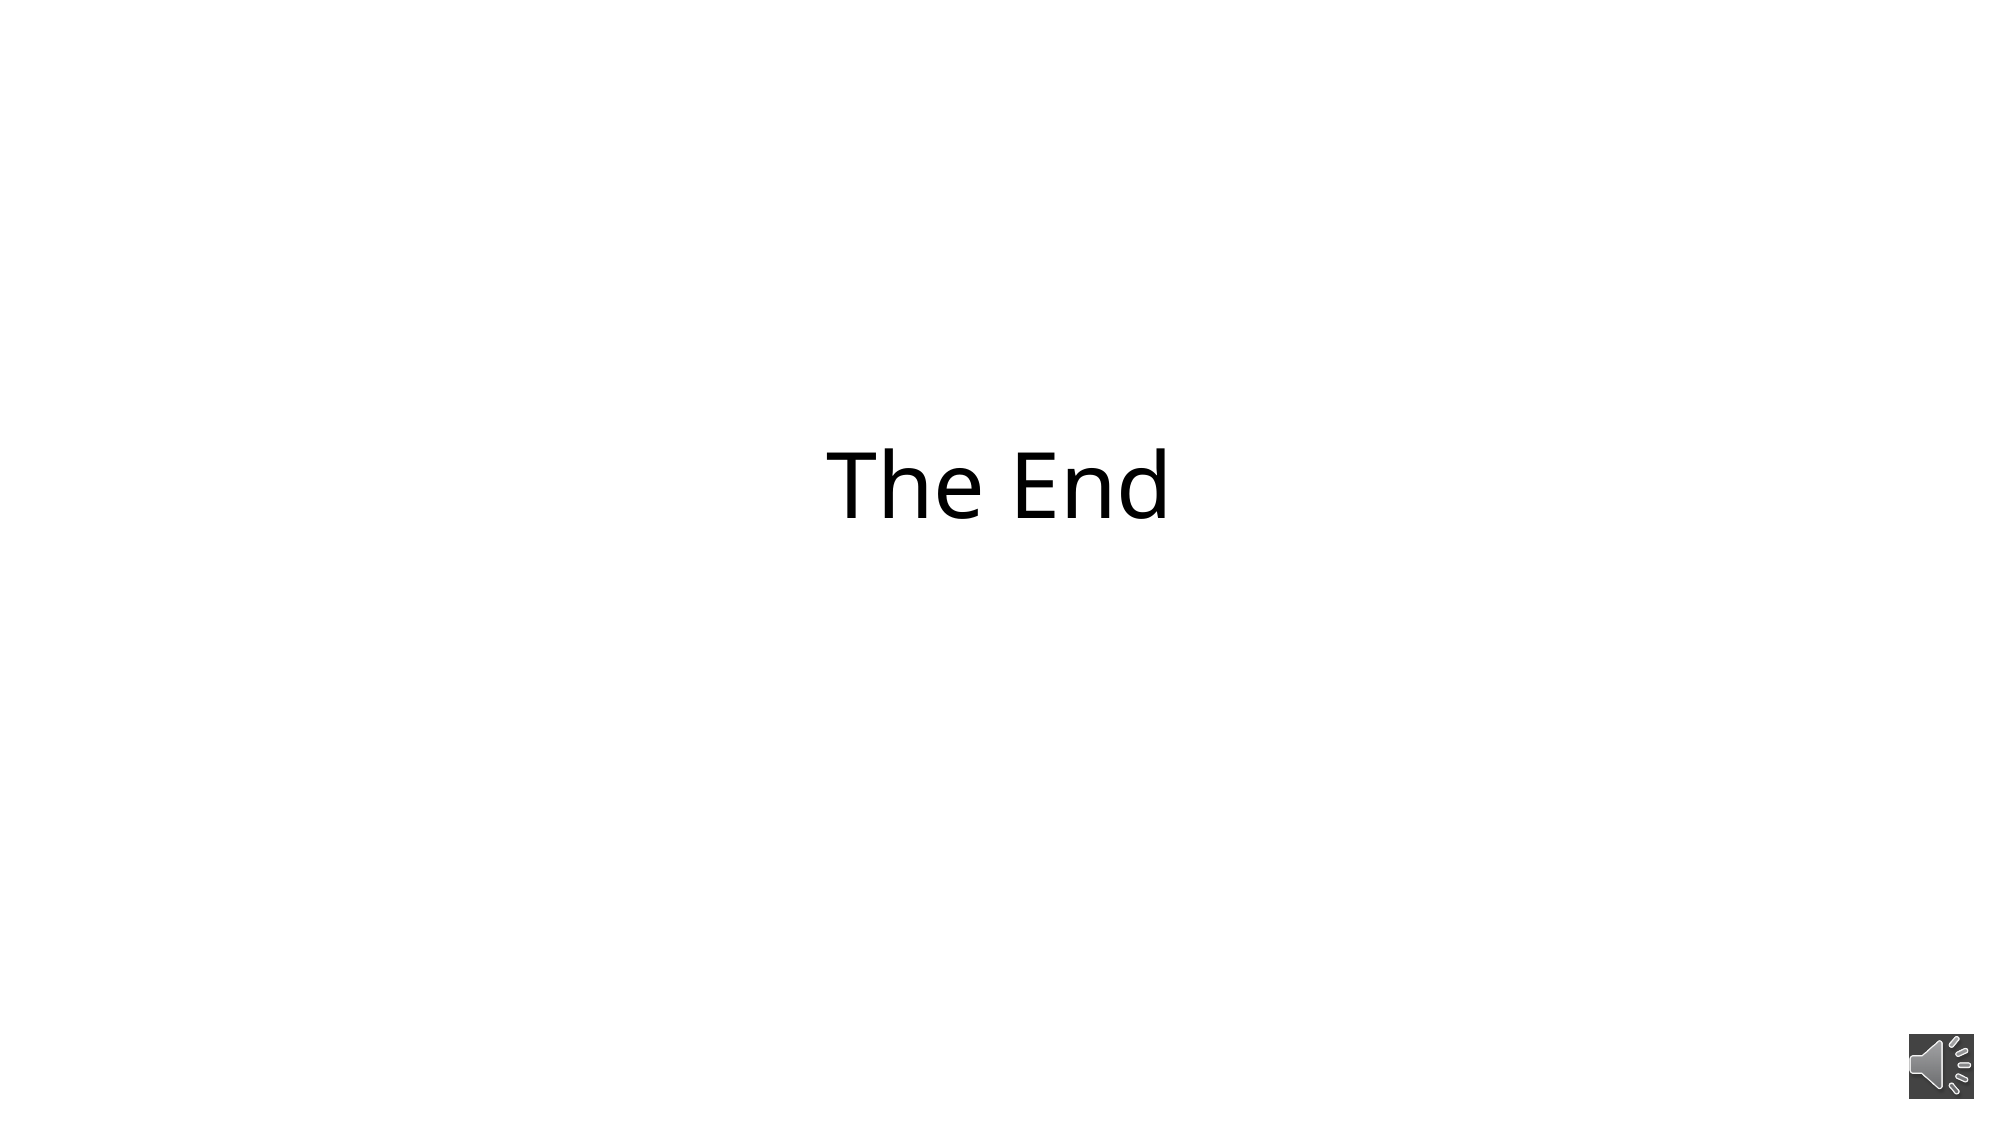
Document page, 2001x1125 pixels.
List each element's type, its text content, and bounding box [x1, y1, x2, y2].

picture [1908, 1033, 1975, 1100]
title The End [137, 415, 1863, 563]
